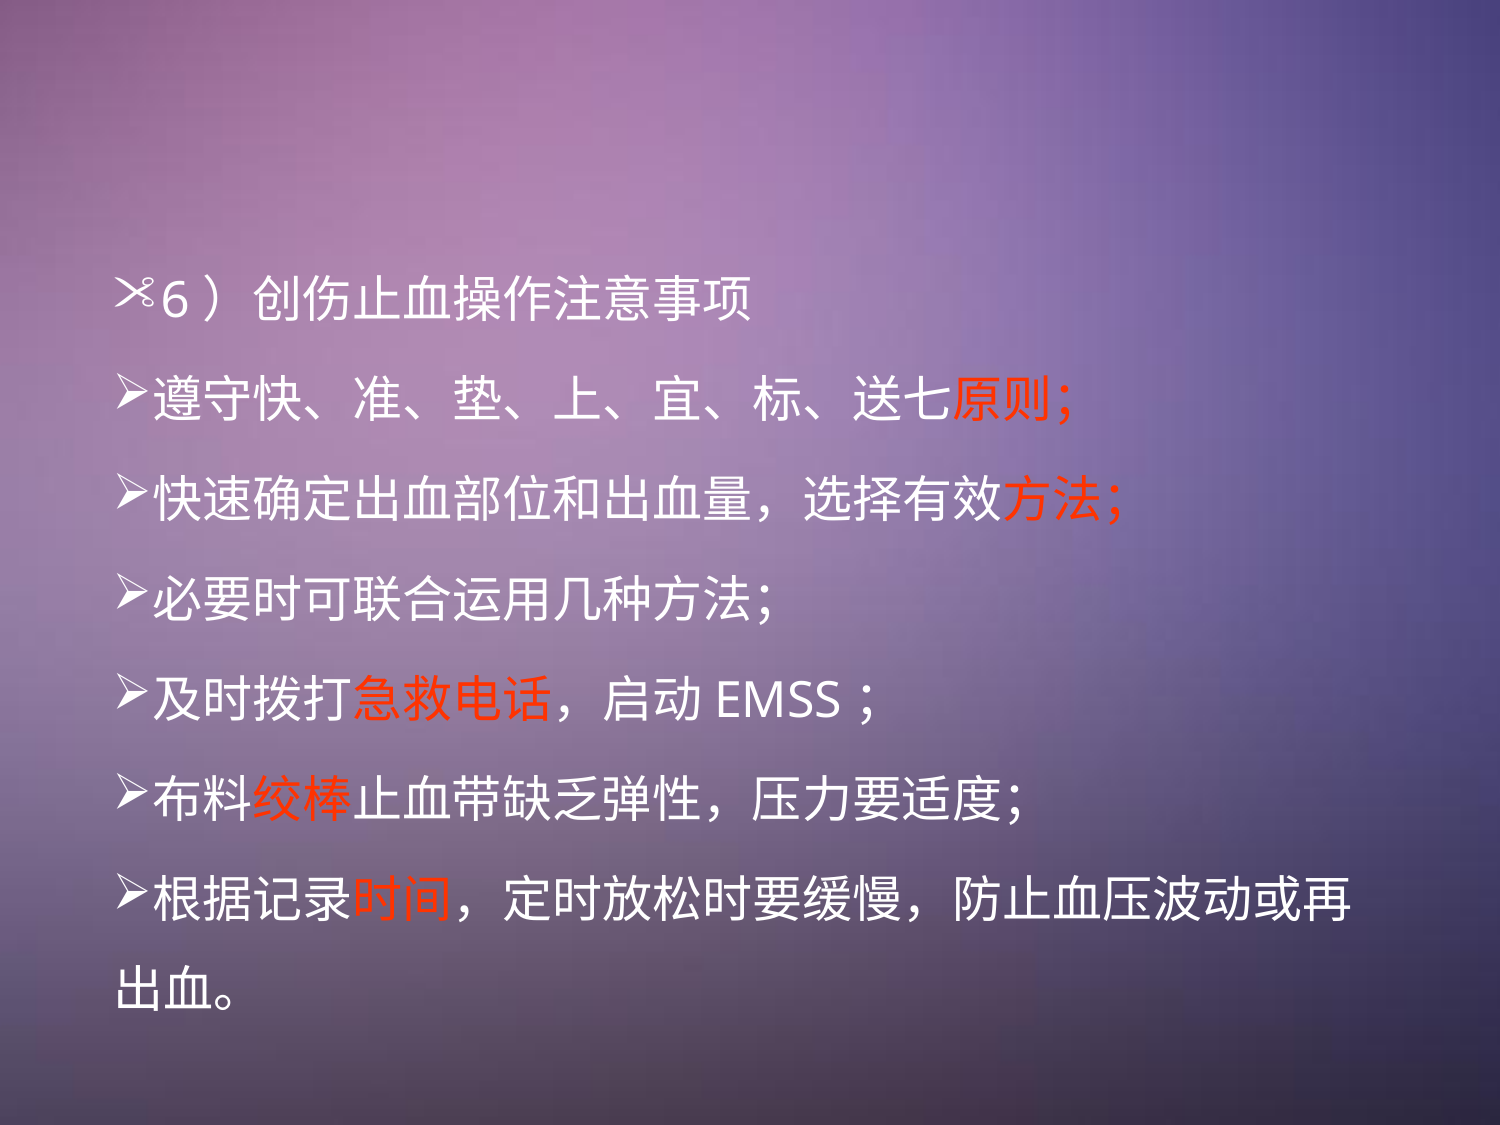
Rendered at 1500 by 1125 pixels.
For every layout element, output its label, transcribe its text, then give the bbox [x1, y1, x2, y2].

picture [0, 0, 1500, 1125]
list 6）创伤止血操作注意事项 遵守快、准、垫、上、宜、标、送七原则； 快速确定出血部位和出血量，选择有效方法； 必要时可联合运用几种方法； 及时拨打急救电话，启动EMSS； 布料绞棒止血带缺乏弹性，压力要适度； 根据记录时间，定时放松时要缓慢，防止血压波动或再出血。 [112, 237, 1388, 1125]
